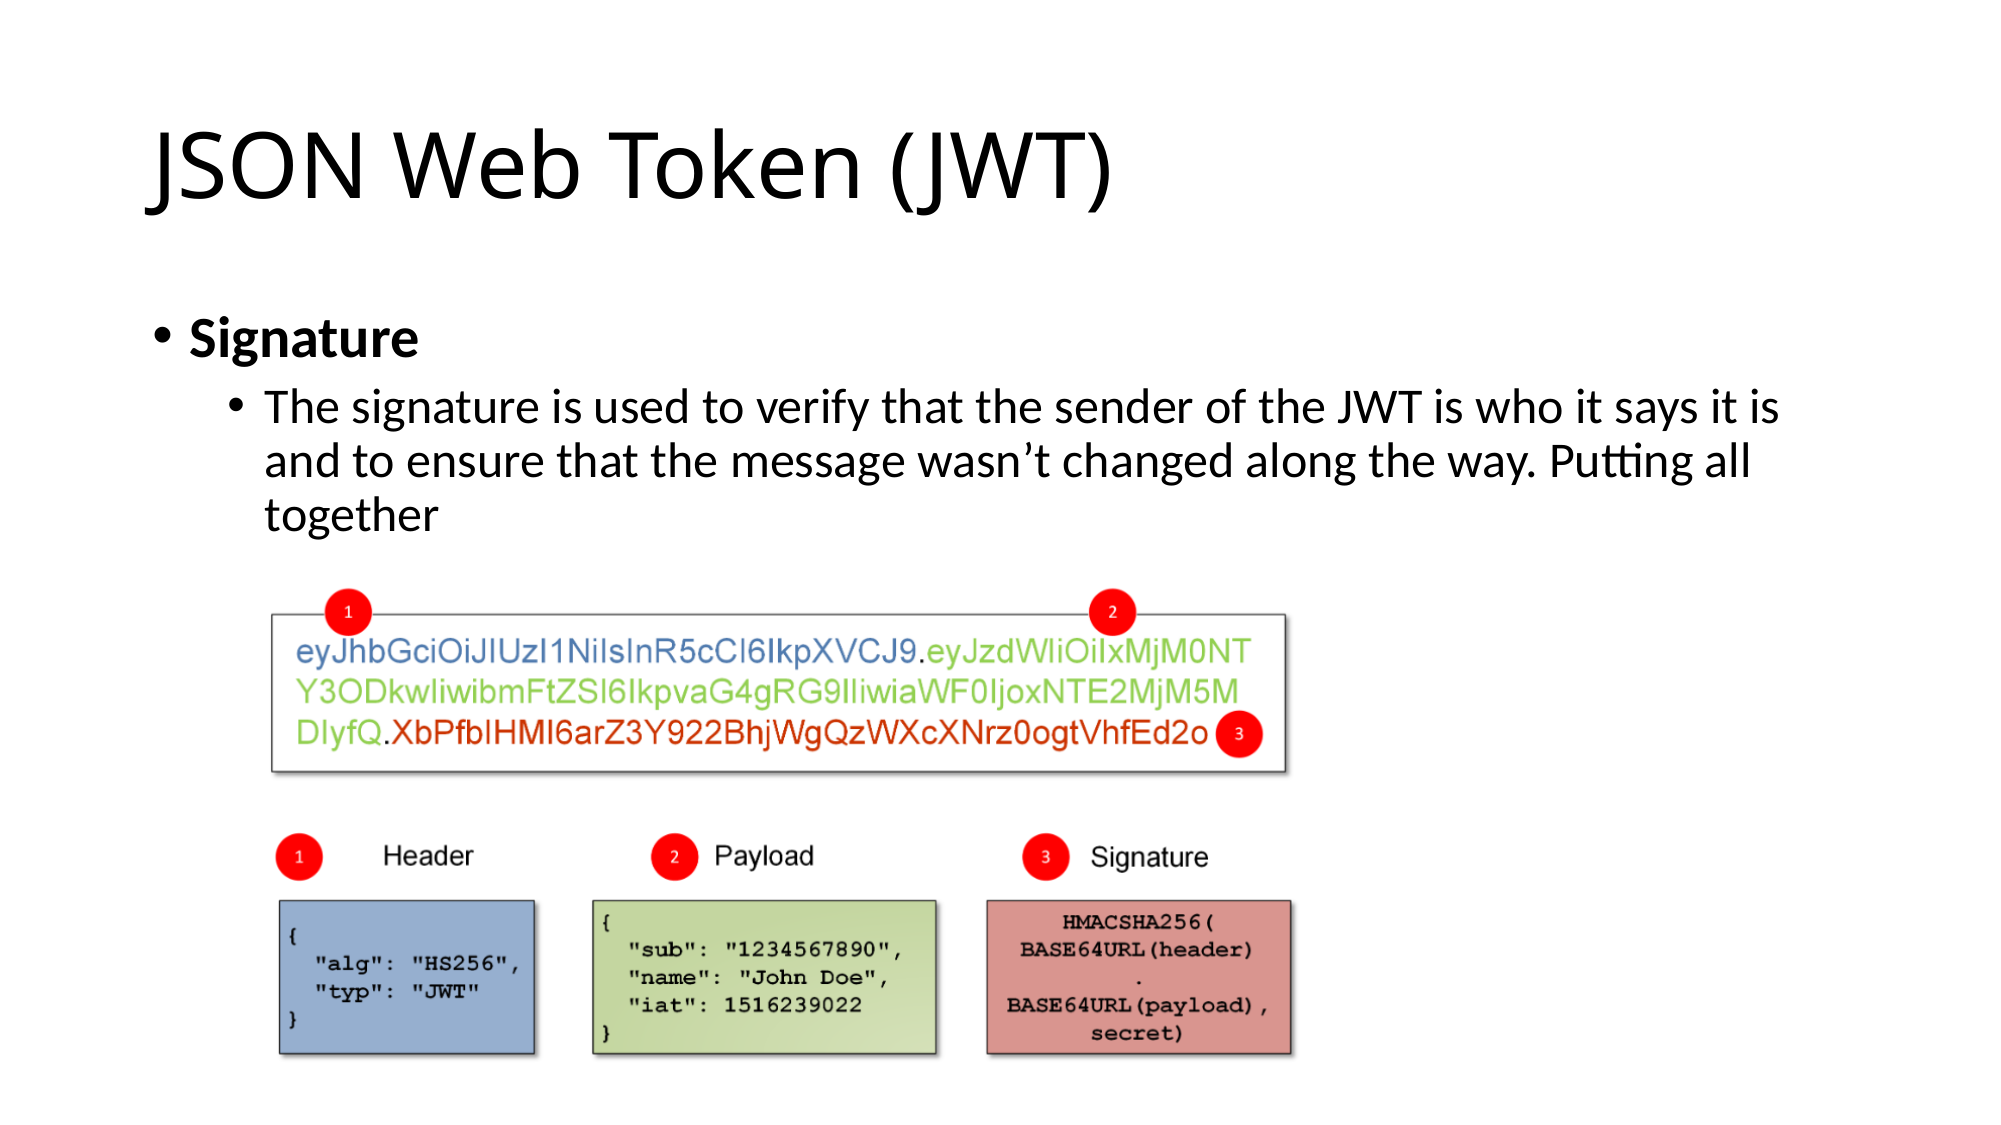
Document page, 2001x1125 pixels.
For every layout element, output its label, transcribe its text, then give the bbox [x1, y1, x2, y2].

picture [257, 556, 1310, 1066]
list Signature The signature is used to verify that the sender of the JWT is who it says it is and to ensure that the message wasn’t changed along the way. Putting all together [137, 299, 1863, 1014]
title JSON Web Token (JWT) [137, 59, 1863, 278]
